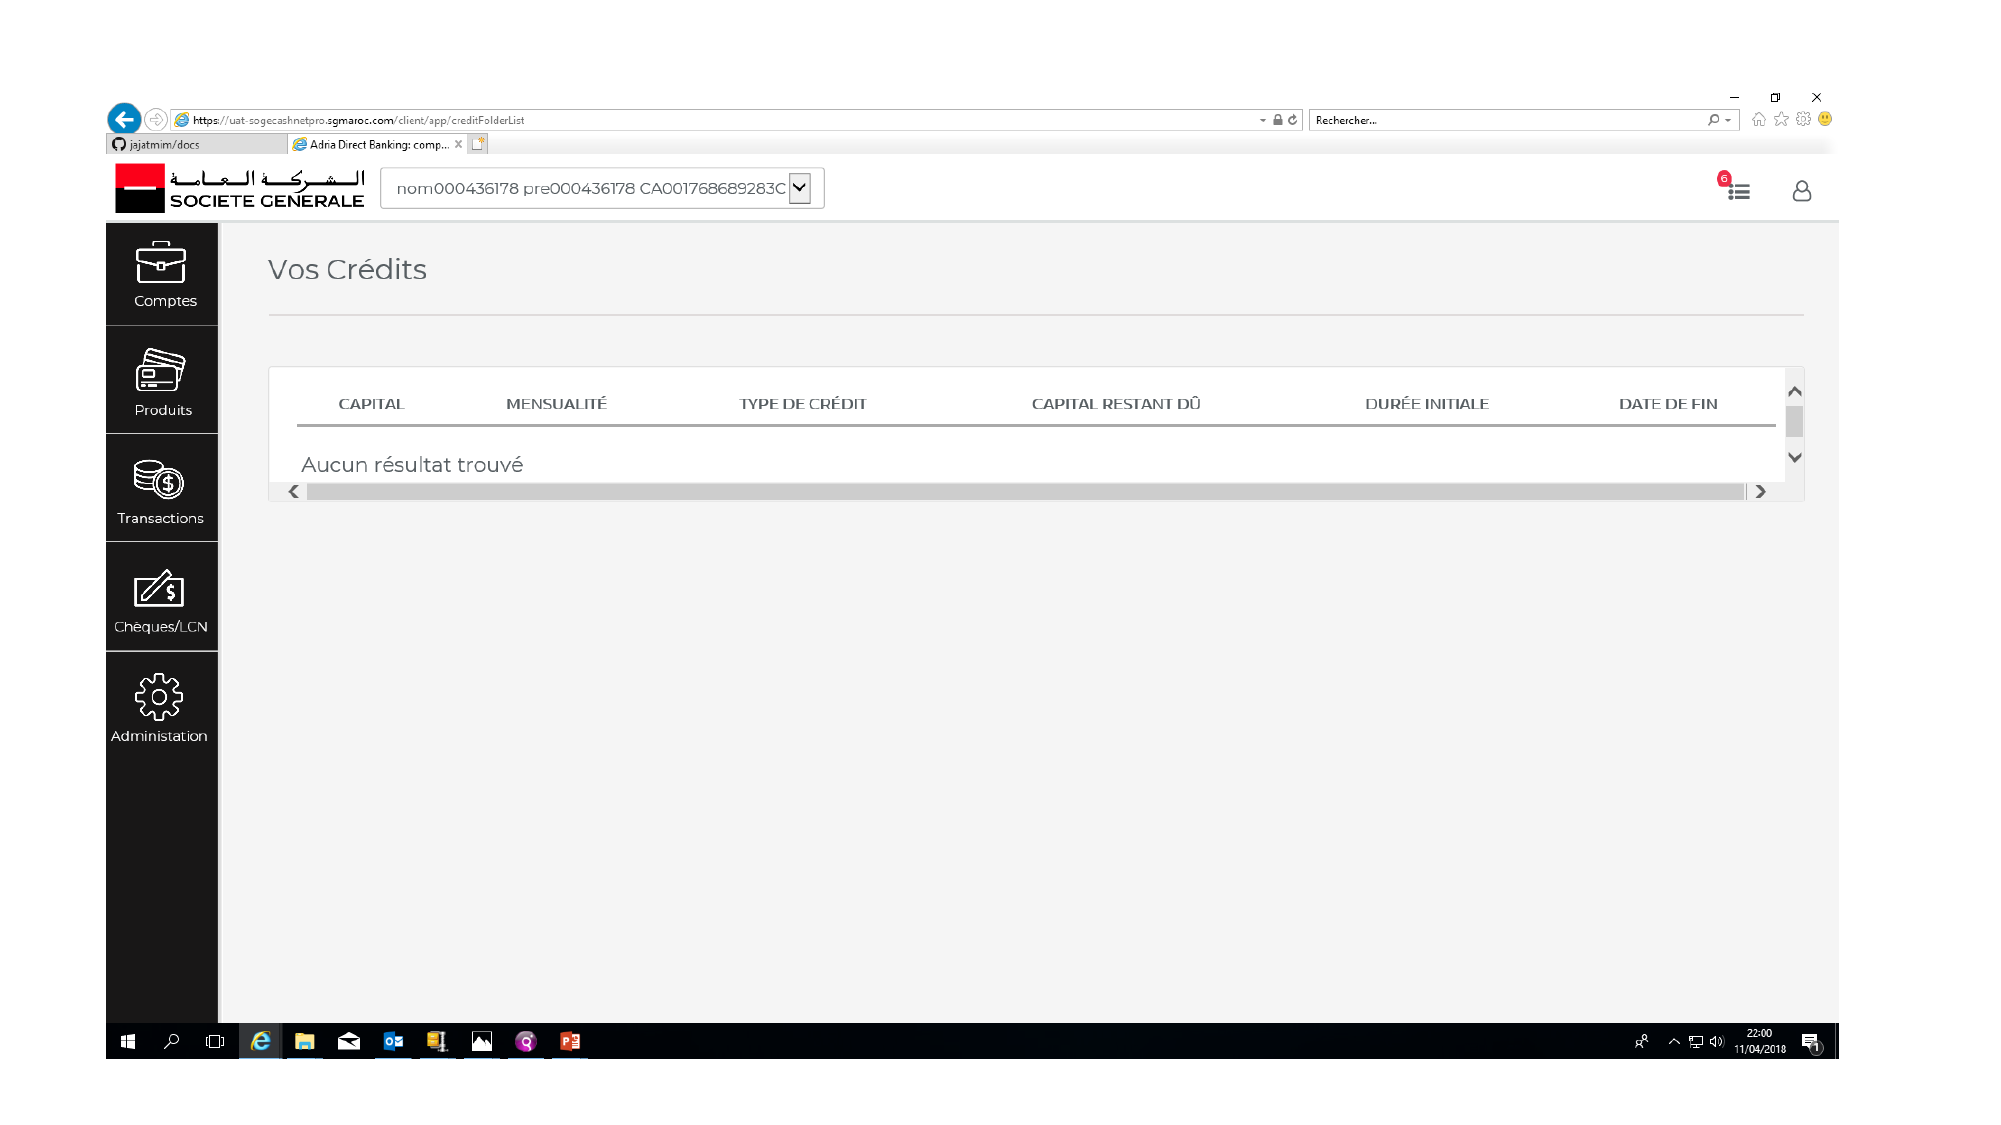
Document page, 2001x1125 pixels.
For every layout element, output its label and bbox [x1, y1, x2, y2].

picture [106, 84, 1839, 1059]
